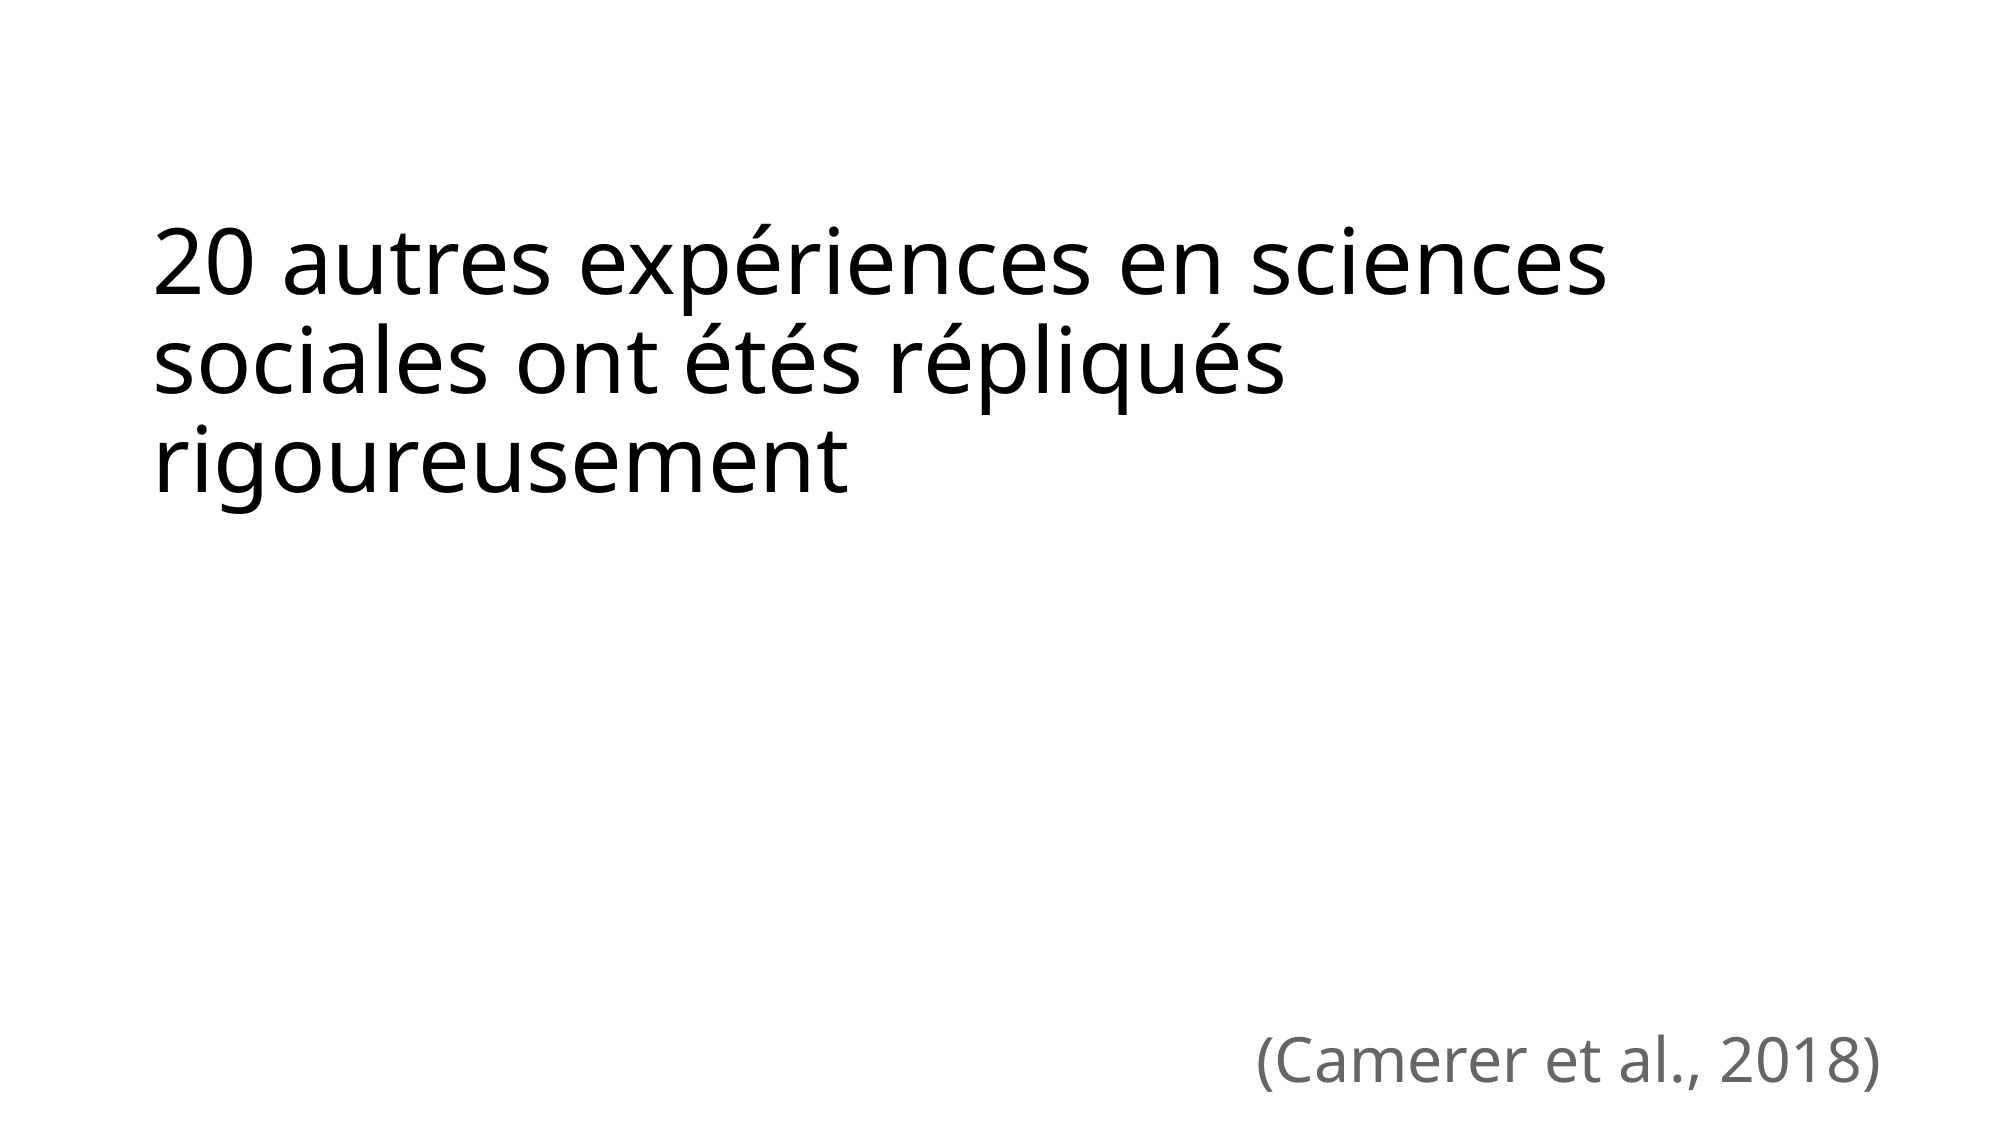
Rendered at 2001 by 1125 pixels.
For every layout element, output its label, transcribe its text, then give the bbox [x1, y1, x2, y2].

text_box (Camerer et al., 2018) [1241, 1013, 1897, 1103]
title 20 autres expériences en sciences sociales ont étés répliqués rigoureusement [137, 254, 1863, 473]
